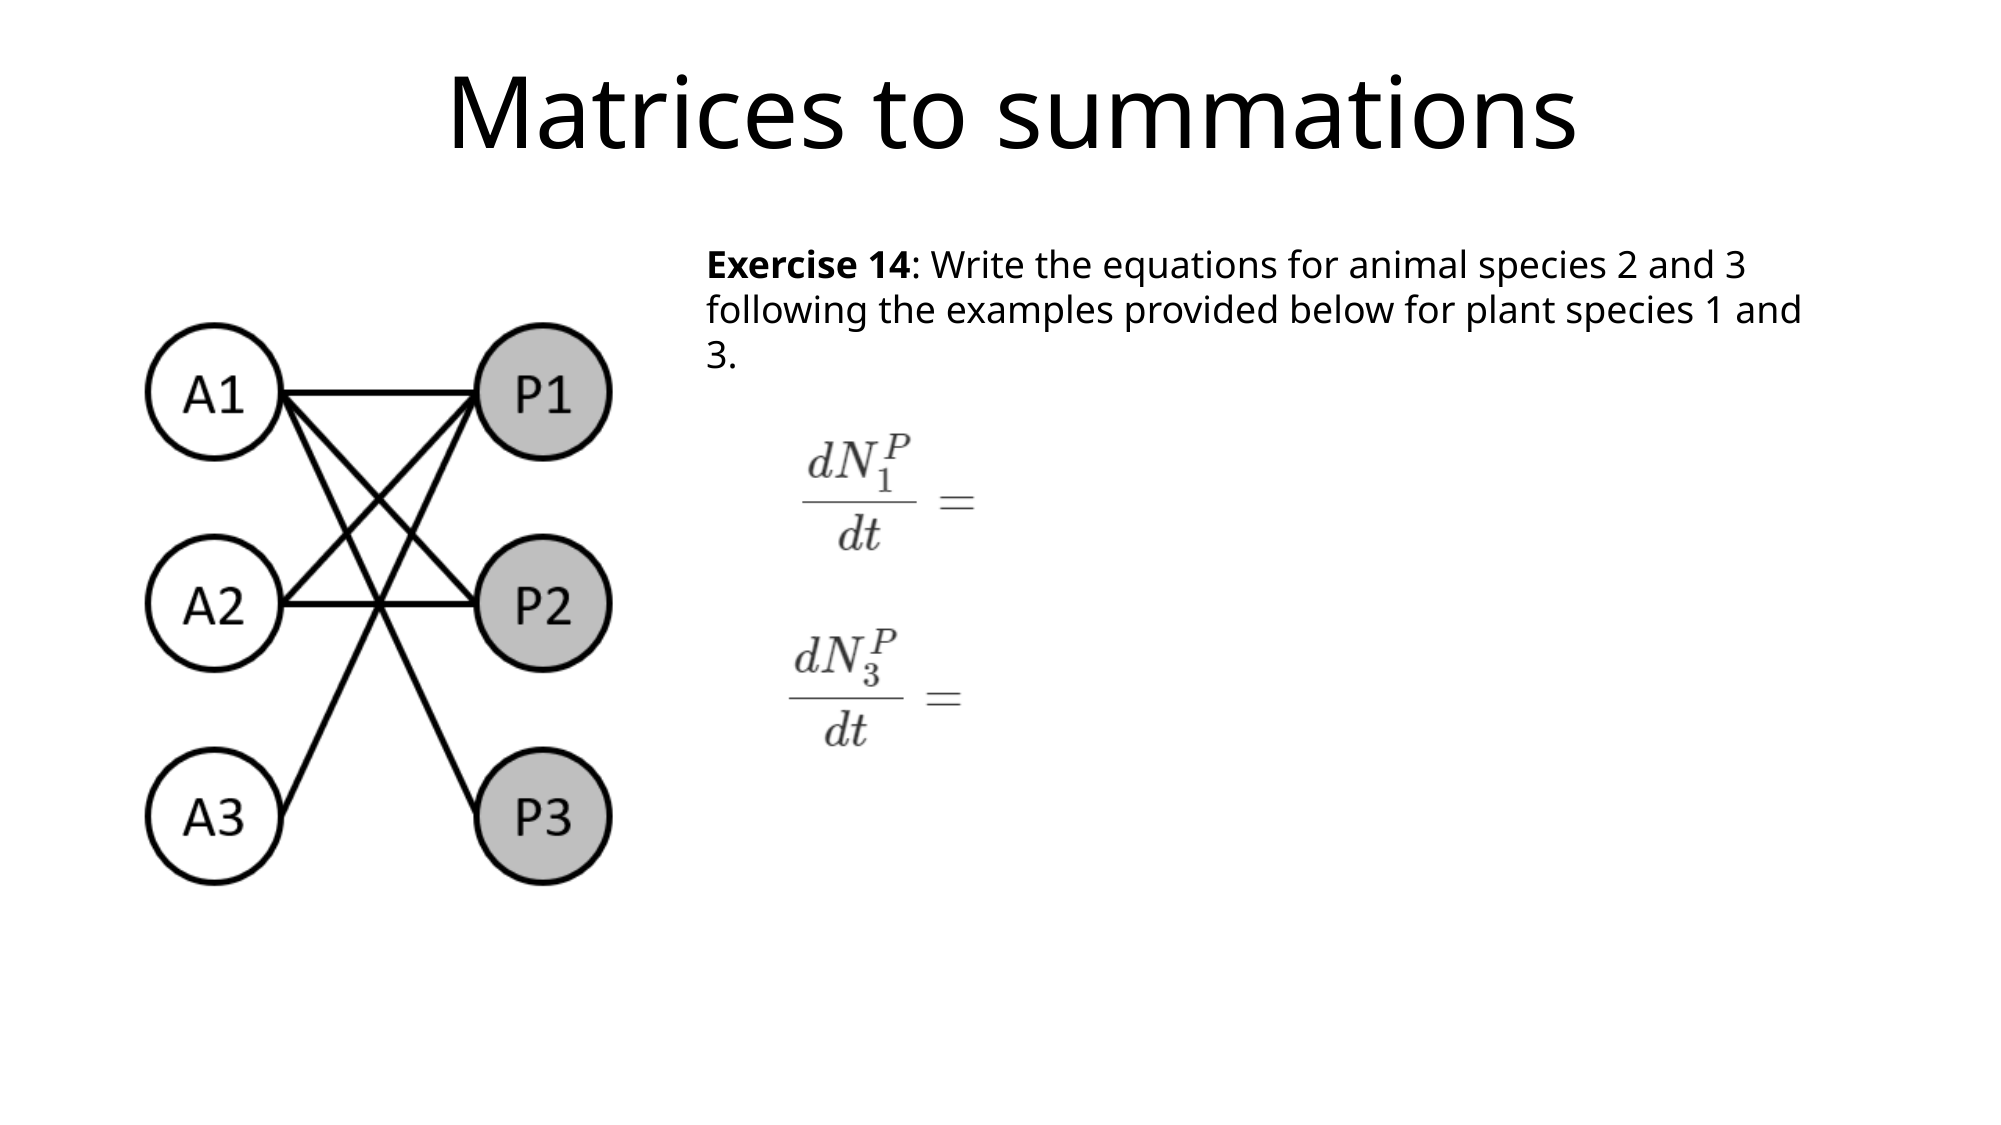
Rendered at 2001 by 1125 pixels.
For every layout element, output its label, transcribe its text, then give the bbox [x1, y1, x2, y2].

picture [790, 415, 986, 563]
picture [772, 607, 973, 762]
text_box Exercise 14: Write the equations for animal species 2 and 3 following the examples provided below for plant species 1 and 3. [691, 233, 1825, 384]
picture [131, 310, 638, 905]
text_box Matrices to summations [314, 41, 1685, 176]
